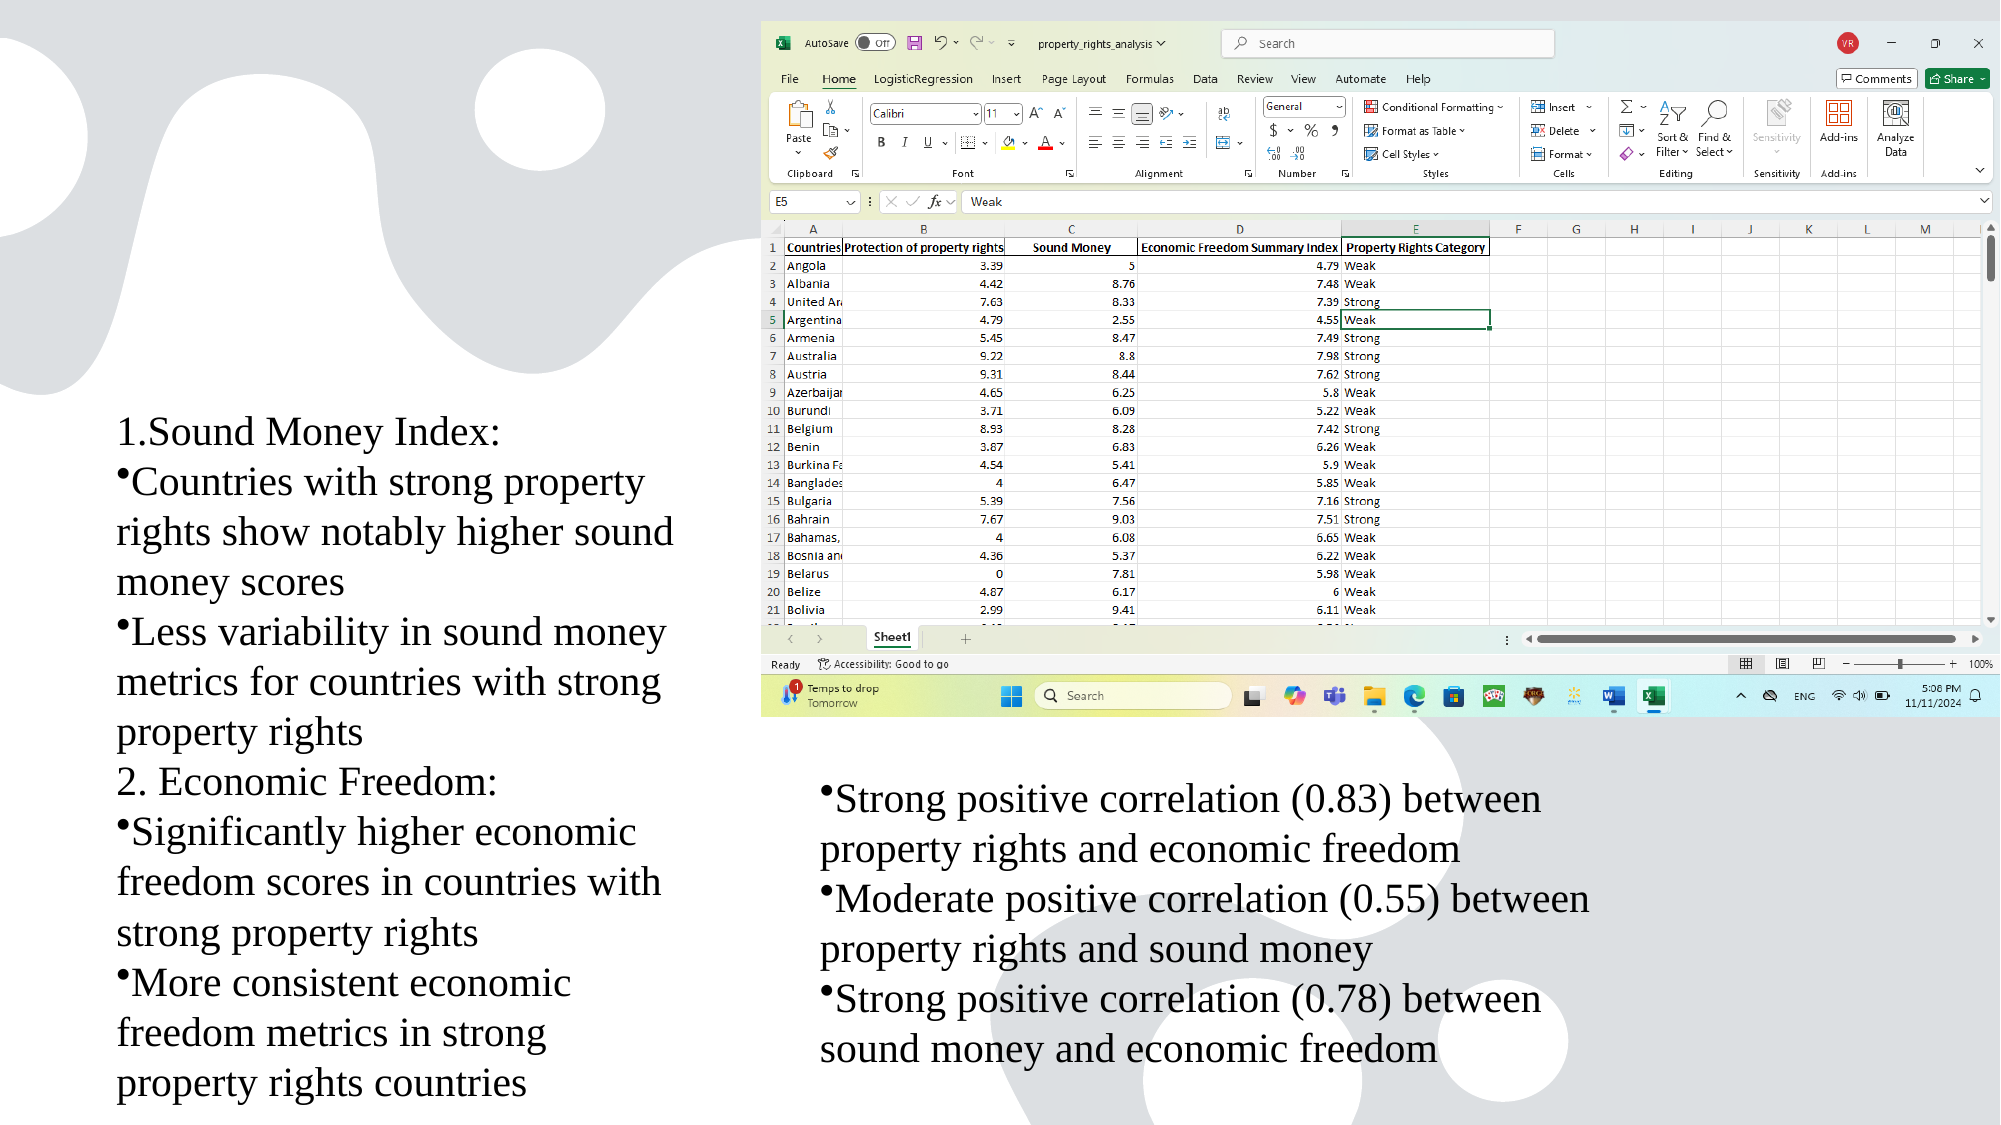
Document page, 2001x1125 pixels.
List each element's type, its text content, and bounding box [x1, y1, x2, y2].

text_box Strong positive correlation (0.83) between property rights and economic freedom Moderate positive correlation (0.55) between property rights and sound money Strong positive correlation (0.78) between sound money and economic freedom [805, 763, 1658, 1079]
text_box Sound Money Index: Countries with strong property rights show notably higher sound money scores Less variability in sound money metrics for countries with strong property rights 2. Economic Freedom: Significantly higher economic freedom scores in countries with strong property rights More consistent economic freedom metrics in strong property rights countries [101, 396, 700, 1112]
picture [761, 21, 2000, 717]
